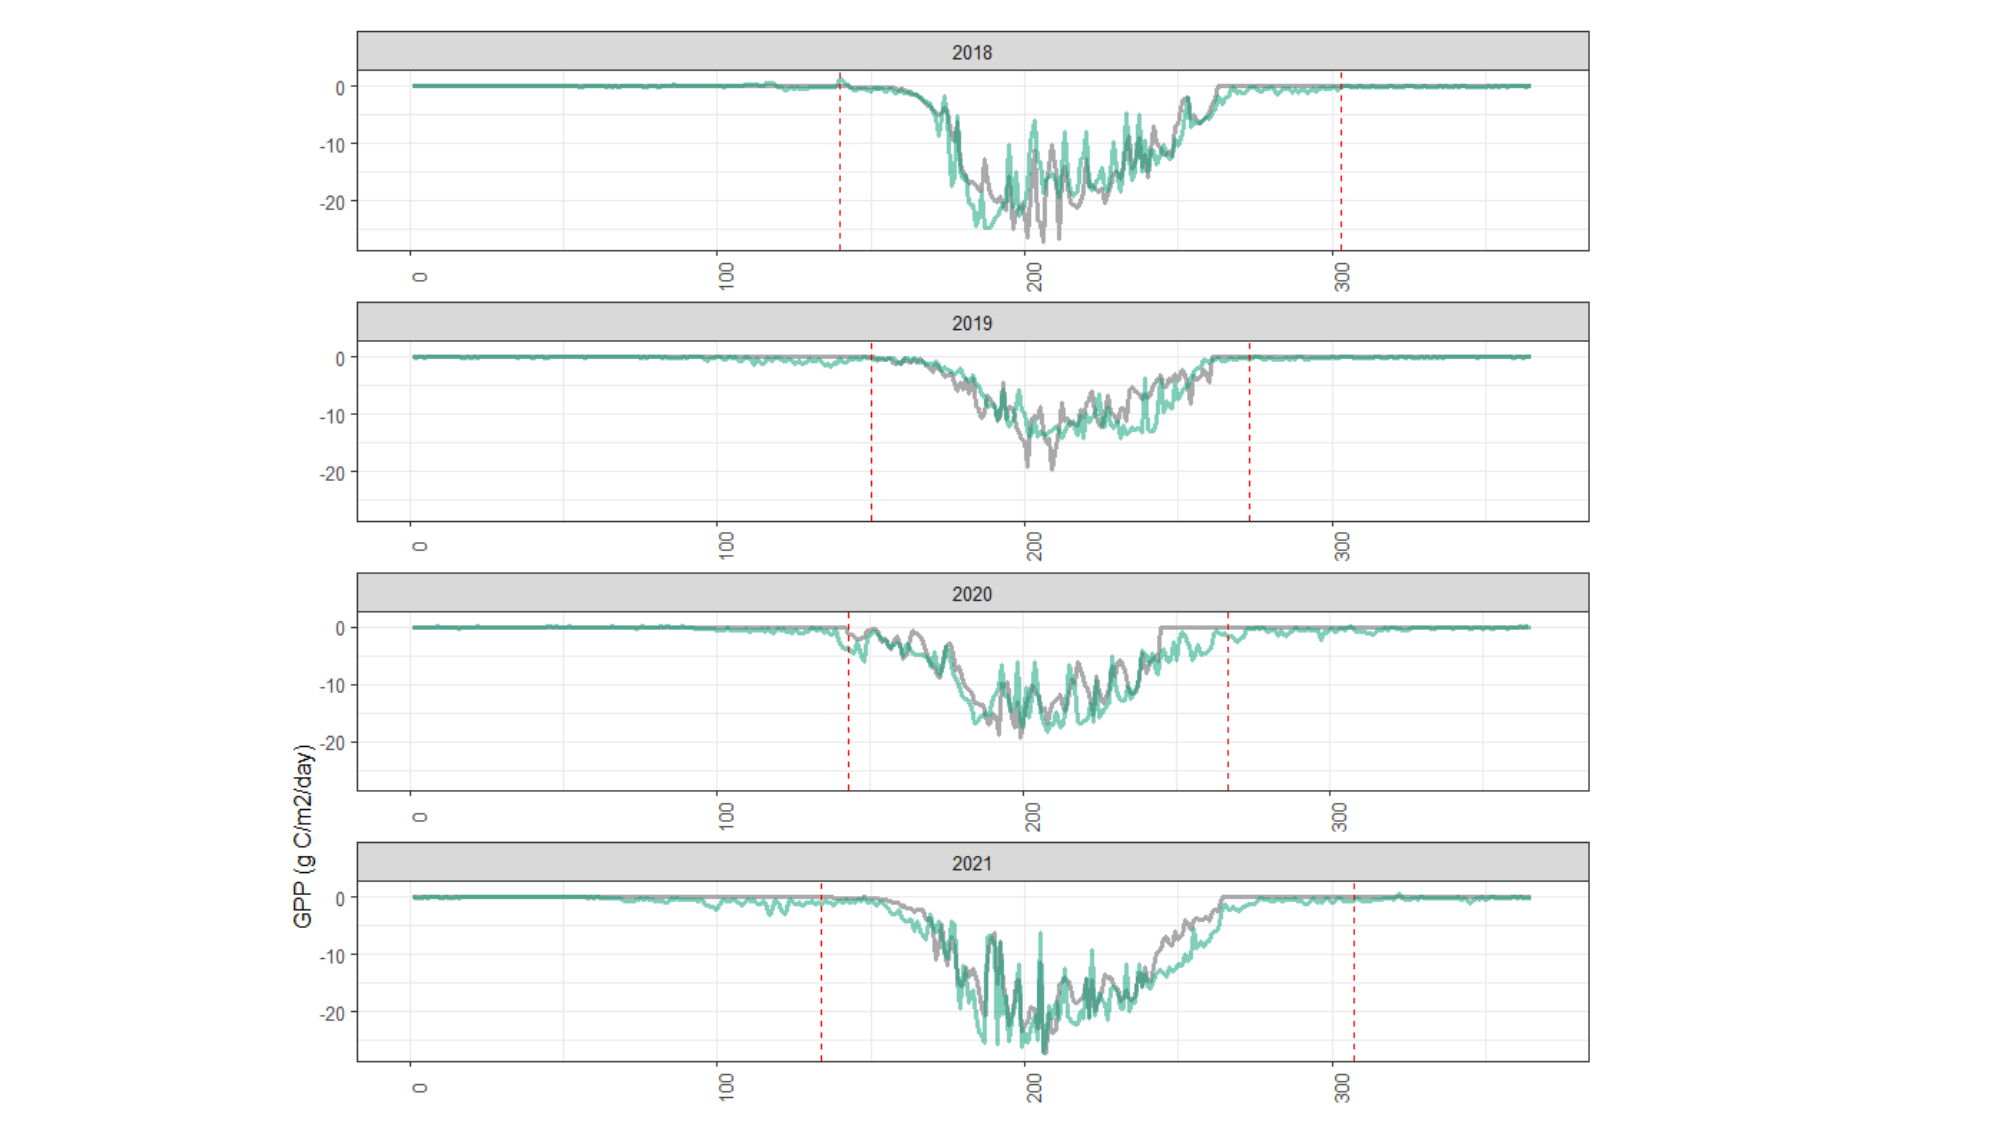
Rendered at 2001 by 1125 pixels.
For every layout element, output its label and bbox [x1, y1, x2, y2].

picture [280, 21, 1601, 1111]
